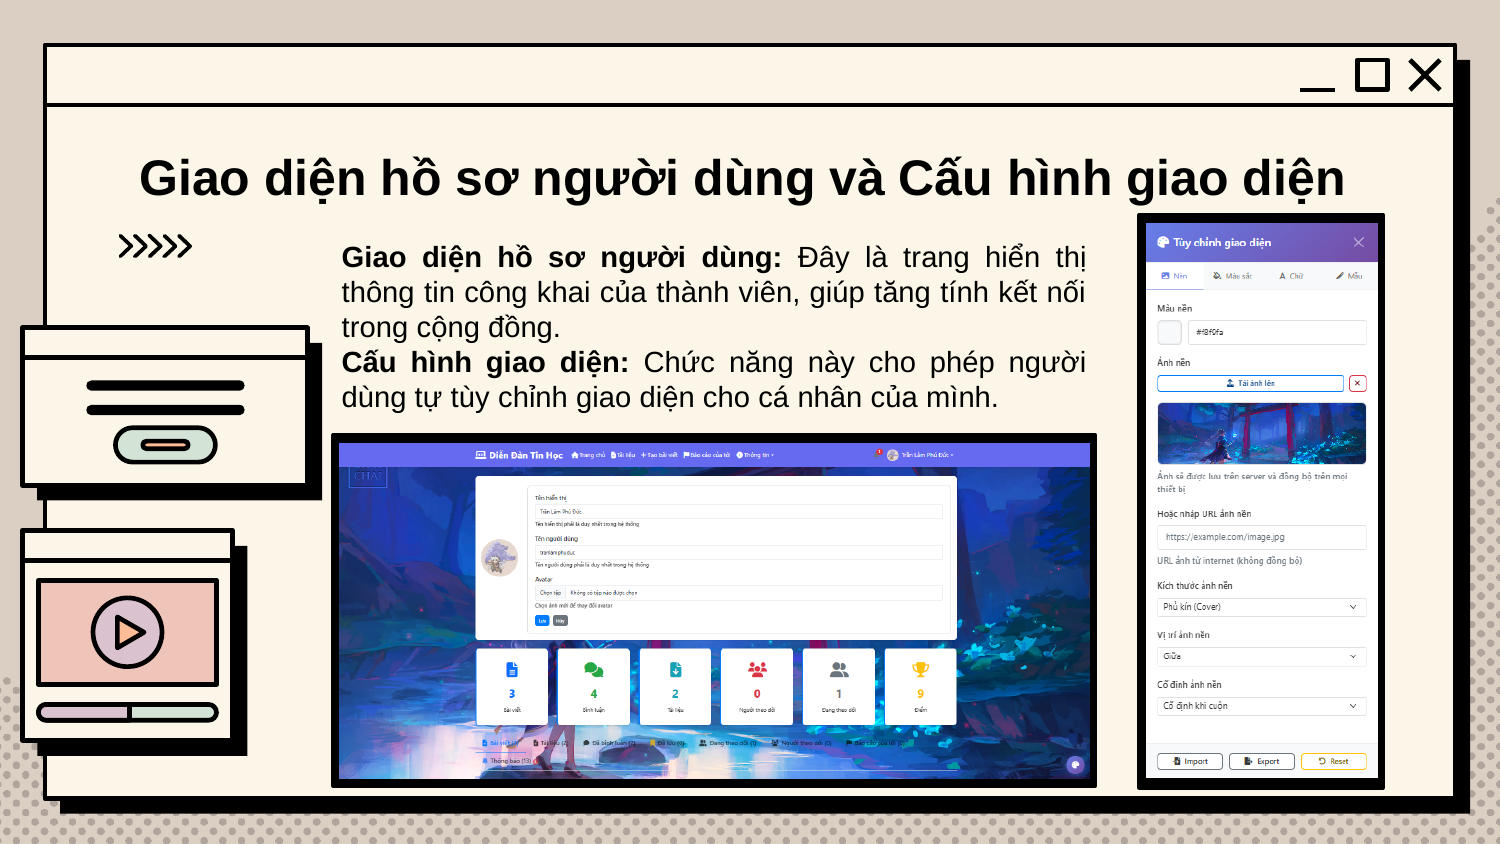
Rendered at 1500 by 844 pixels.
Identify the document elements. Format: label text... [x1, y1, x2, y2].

text_box [1137, 213, 1385, 790]
text_box [162, 234, 177, 258]
picture [339, 442, 1090, 779]
text_box [133, 234, 148, 258]
text_box [331, 433, 1097, 788]
text_box [119, 234, 134, 258]
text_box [22, 327, 323, 501]
title Giao diện hồ sơ người dùng và Cấu hình giao diện [117, 130, 1383, 243]
text_box Giao diện hồ sơ người dùng: Đây là trang hiển thị thông tin công khai của thành viên, giúp tăng tính kết nối trong cộng đồng. Cấu hình giao diện: Chức năng này cho phép người dùng tự tùy chỉnh giao diện cho cá nhân của mình. [326, 231, 1102, 421]
text_box [177, 234, 193, 258]
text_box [22, 529, 248, 757]
text_box [147, 233, 163, 258]
picture [1145, 223, 1378, 779]
